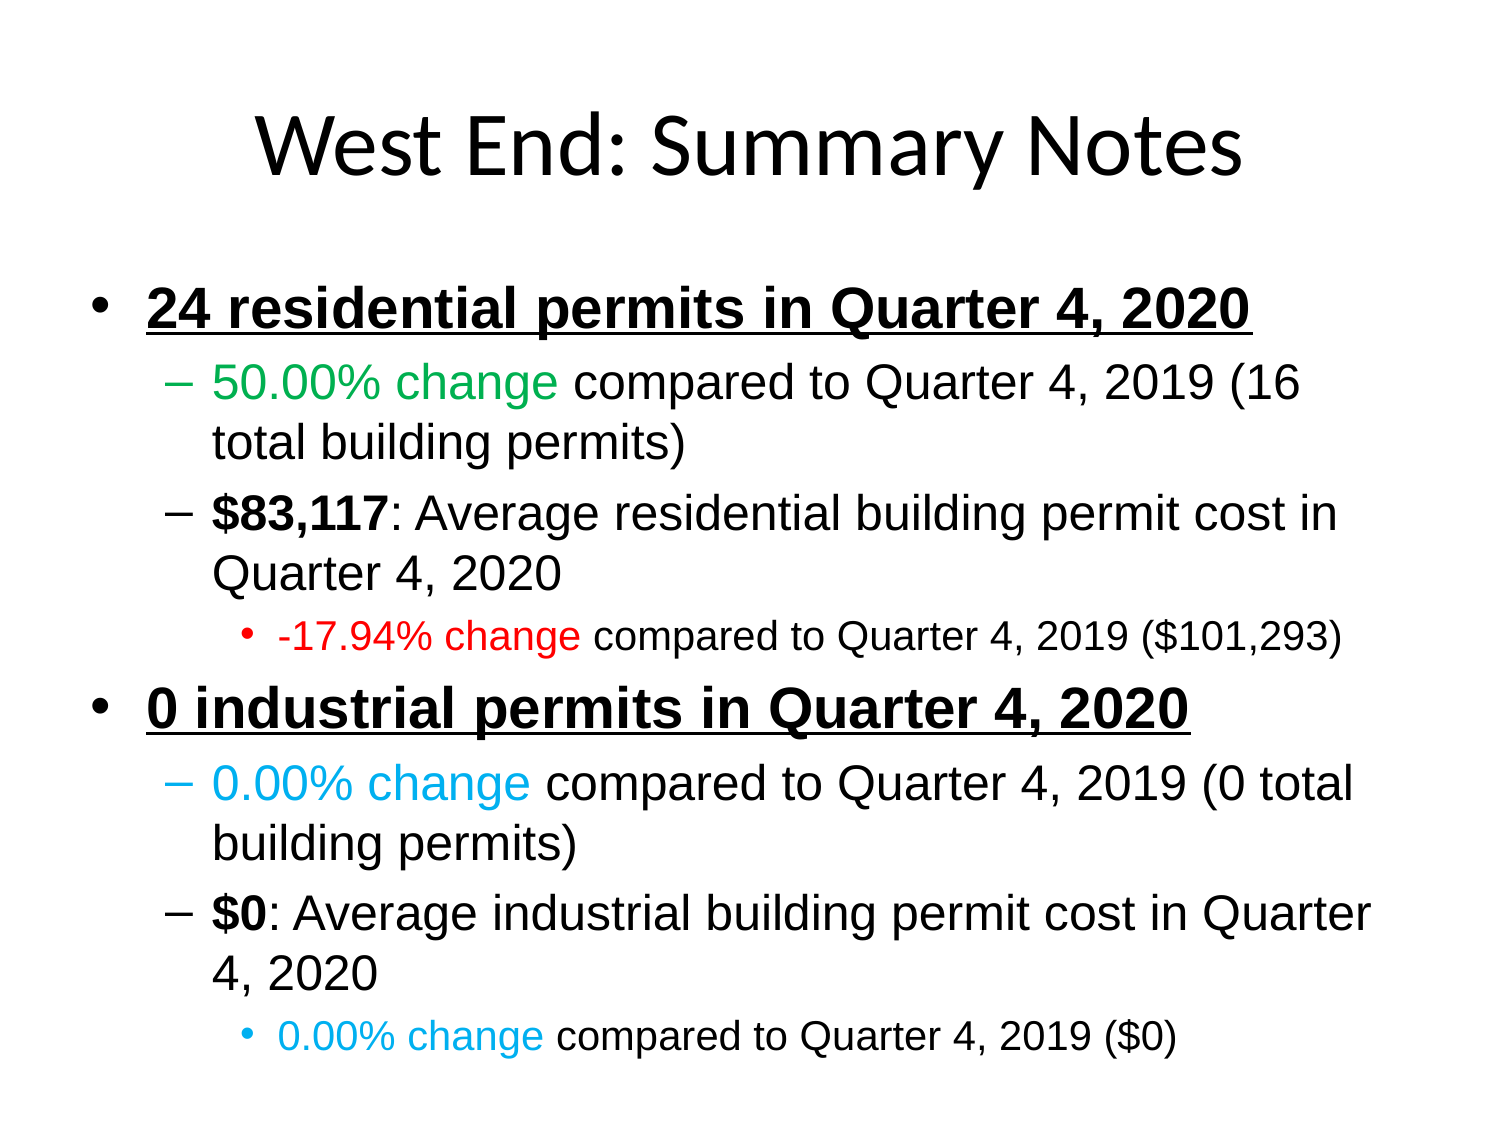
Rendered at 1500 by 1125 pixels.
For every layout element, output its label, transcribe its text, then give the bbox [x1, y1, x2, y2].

list 24 residential permits in Quarter 4, 2020 50.00% change compared to Quarter 4, 2019 (16 total building permits) $83,117: Average residential building permit cost in Quarter 4, 2020 -17.94% change compared to Quarter 4, 2019 ($101,293) 0 industrial permits in Quarter 4, 2020 0.00% change compared to Quarter 4, 2019 (0 total building permits) $0: Average industrial building permit cost in Quarter 4, 2020 0.00% change compared to Quarter 4, 2019 ($0) [75, 262, 1425, 1005]
title West End: Summary Notes [75, 45, 1425, 233]
